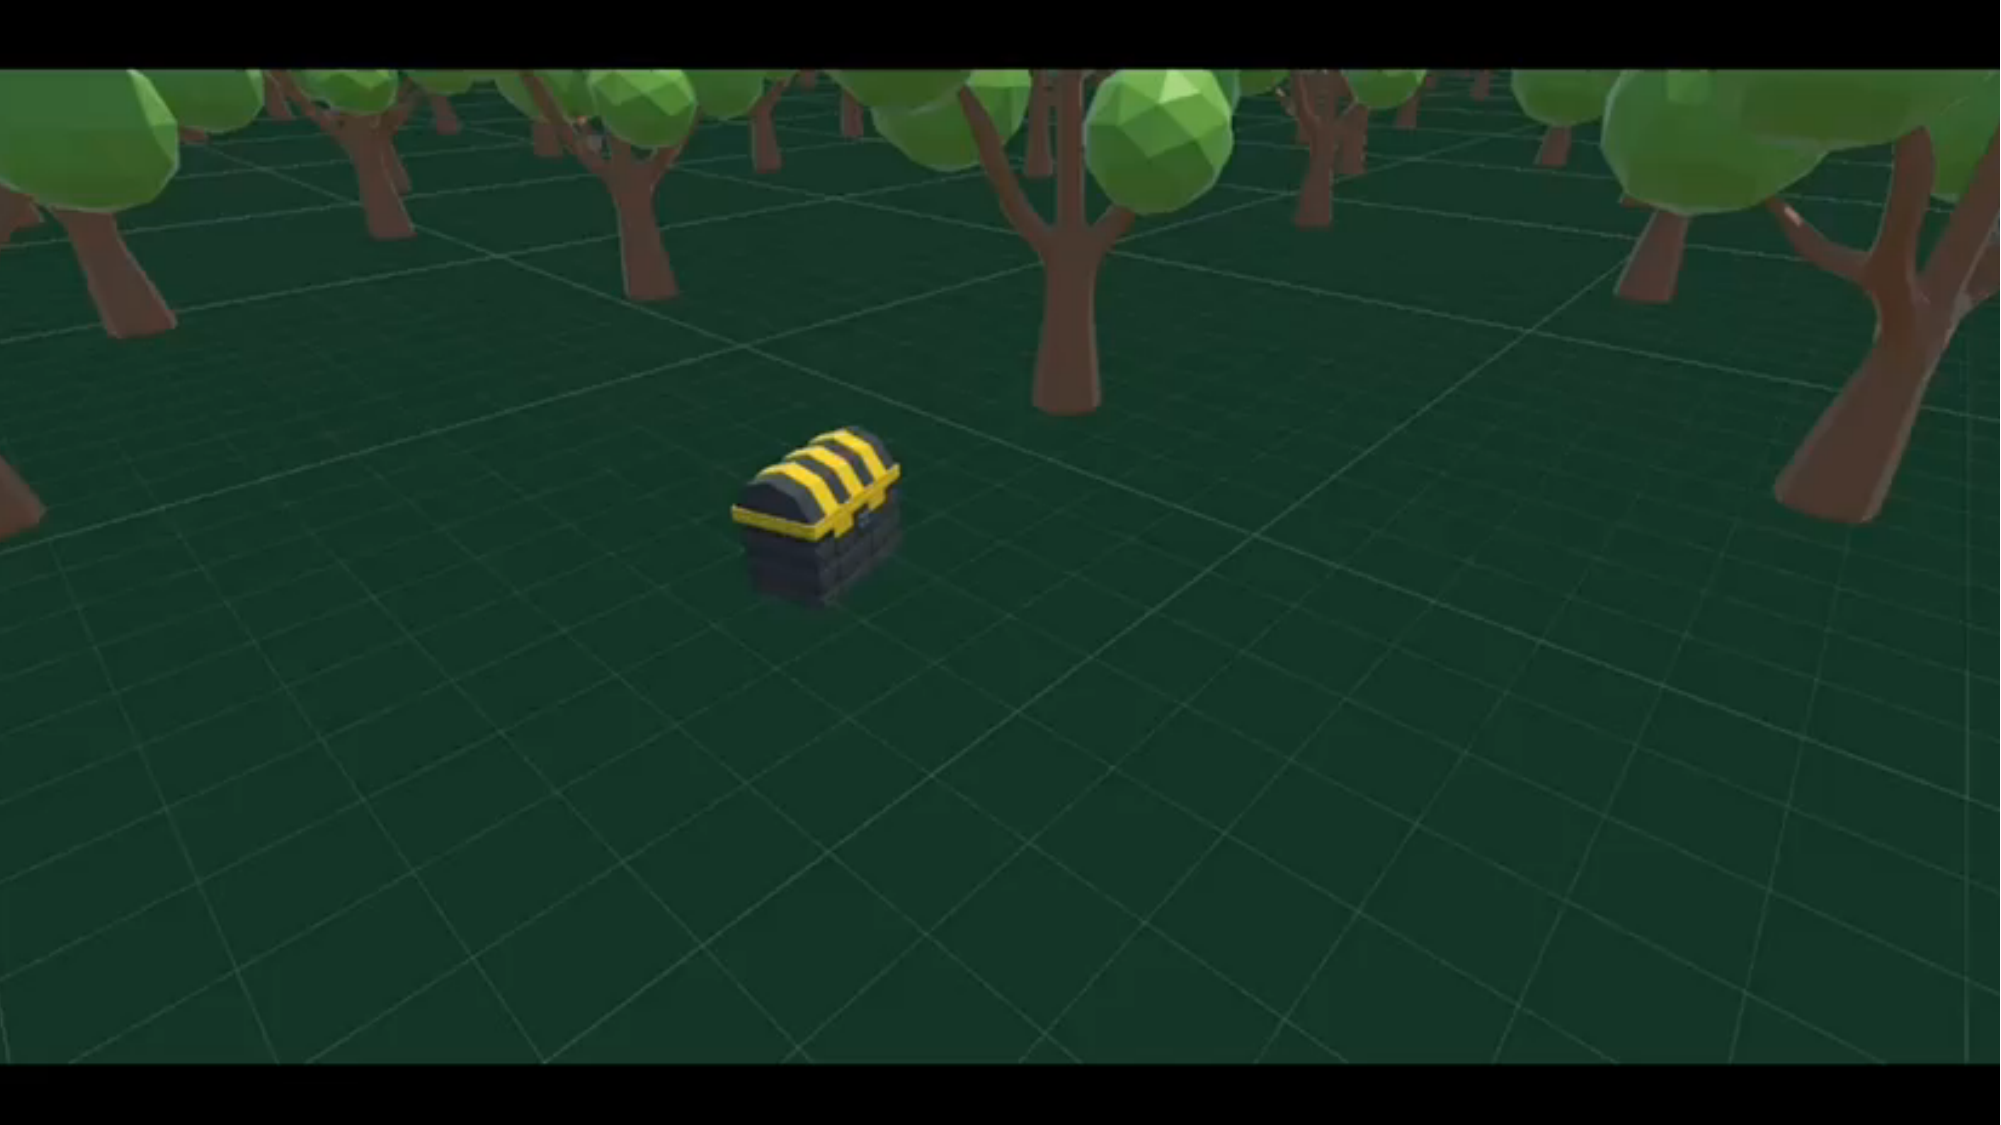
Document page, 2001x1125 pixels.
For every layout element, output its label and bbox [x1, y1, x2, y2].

text_box [0, 0, 2000, 1125]
